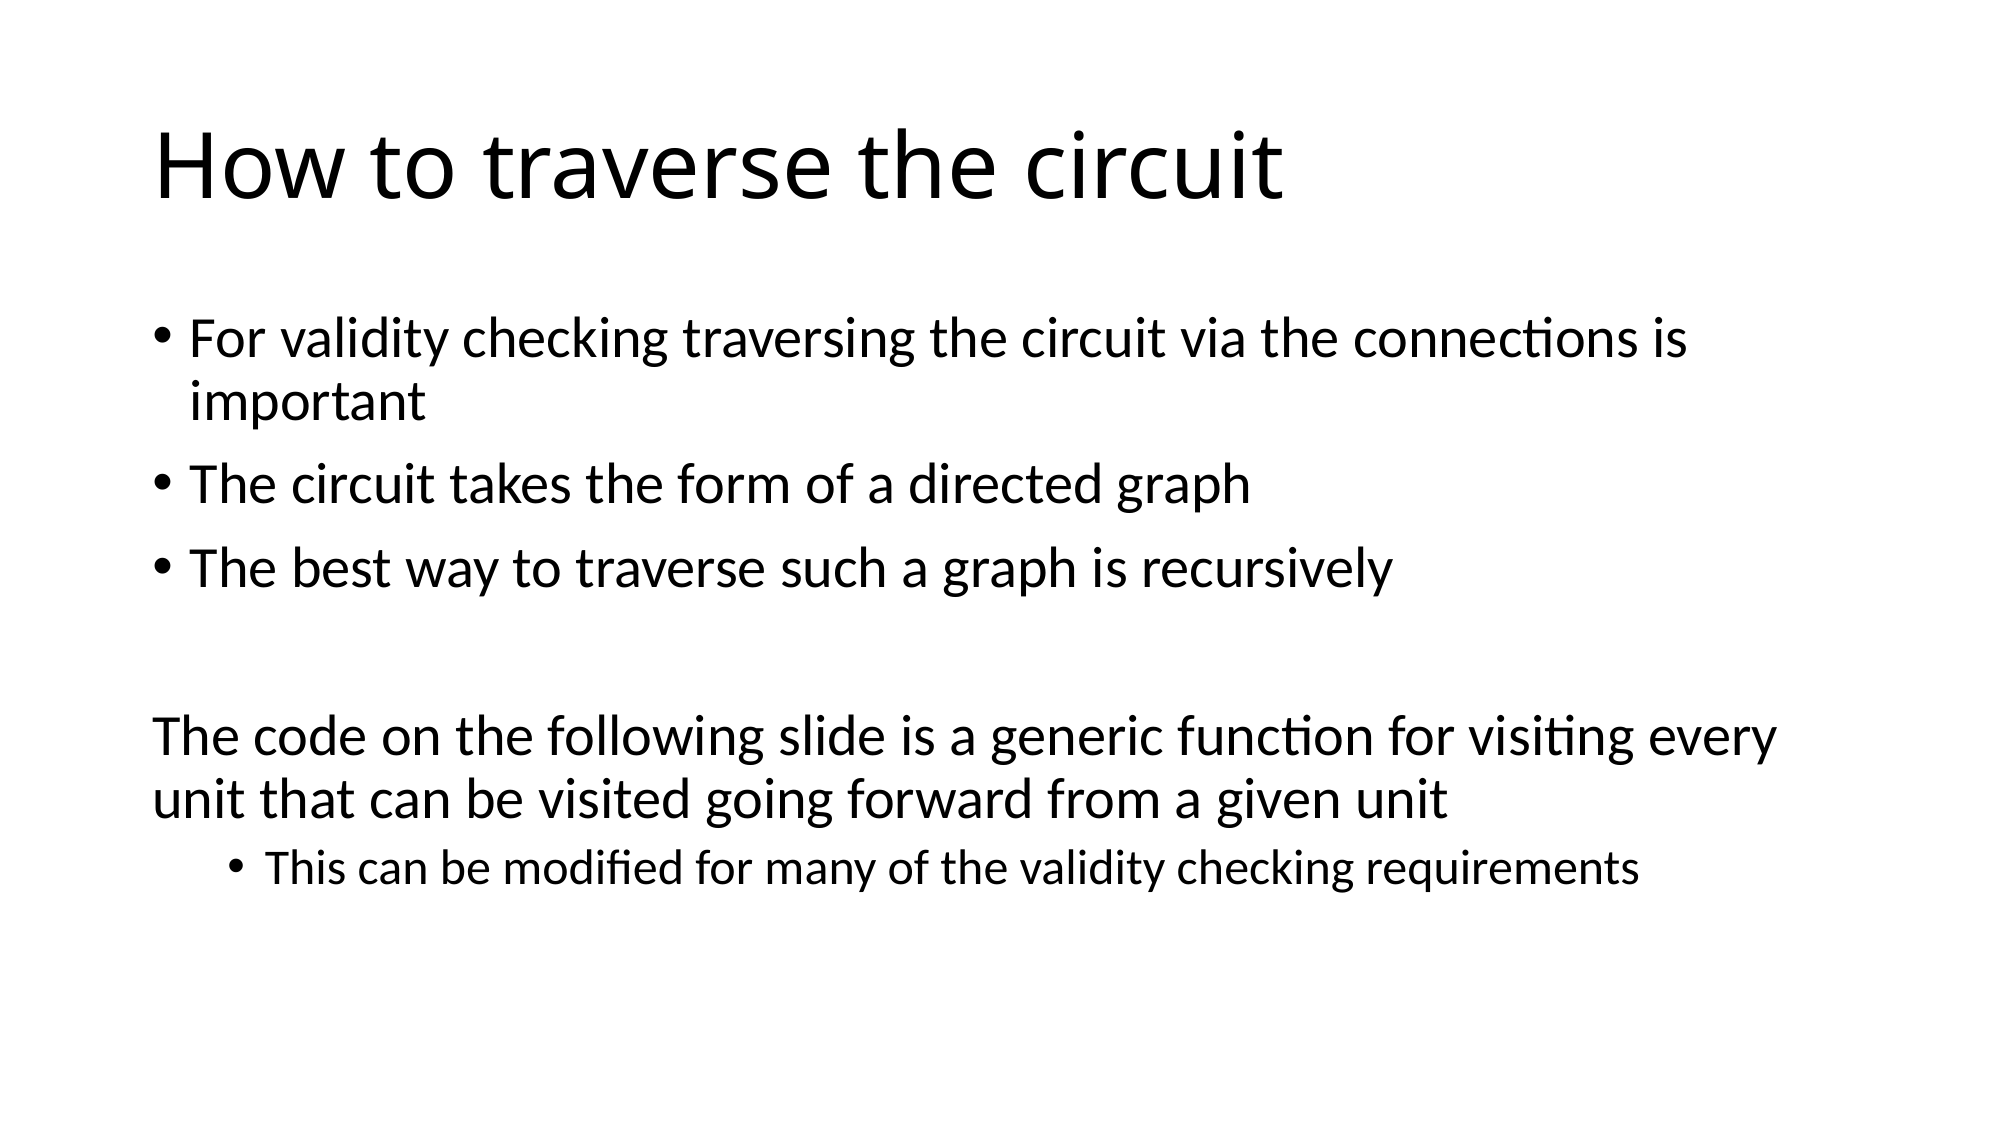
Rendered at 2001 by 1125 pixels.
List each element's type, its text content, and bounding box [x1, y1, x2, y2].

list For validity checking traversing the circuit via the connections is important The circuit takes the form of a directed graph The best way to traverse such a graph is recursively The code on the following slide is a generic function for visiting every unit that can be visited going forward from a given unit This can be modified for many of the validity checking requirements [137, 299, 1863, 1014]
title How to traverse the circuit [137, 59, 1863, 278]
